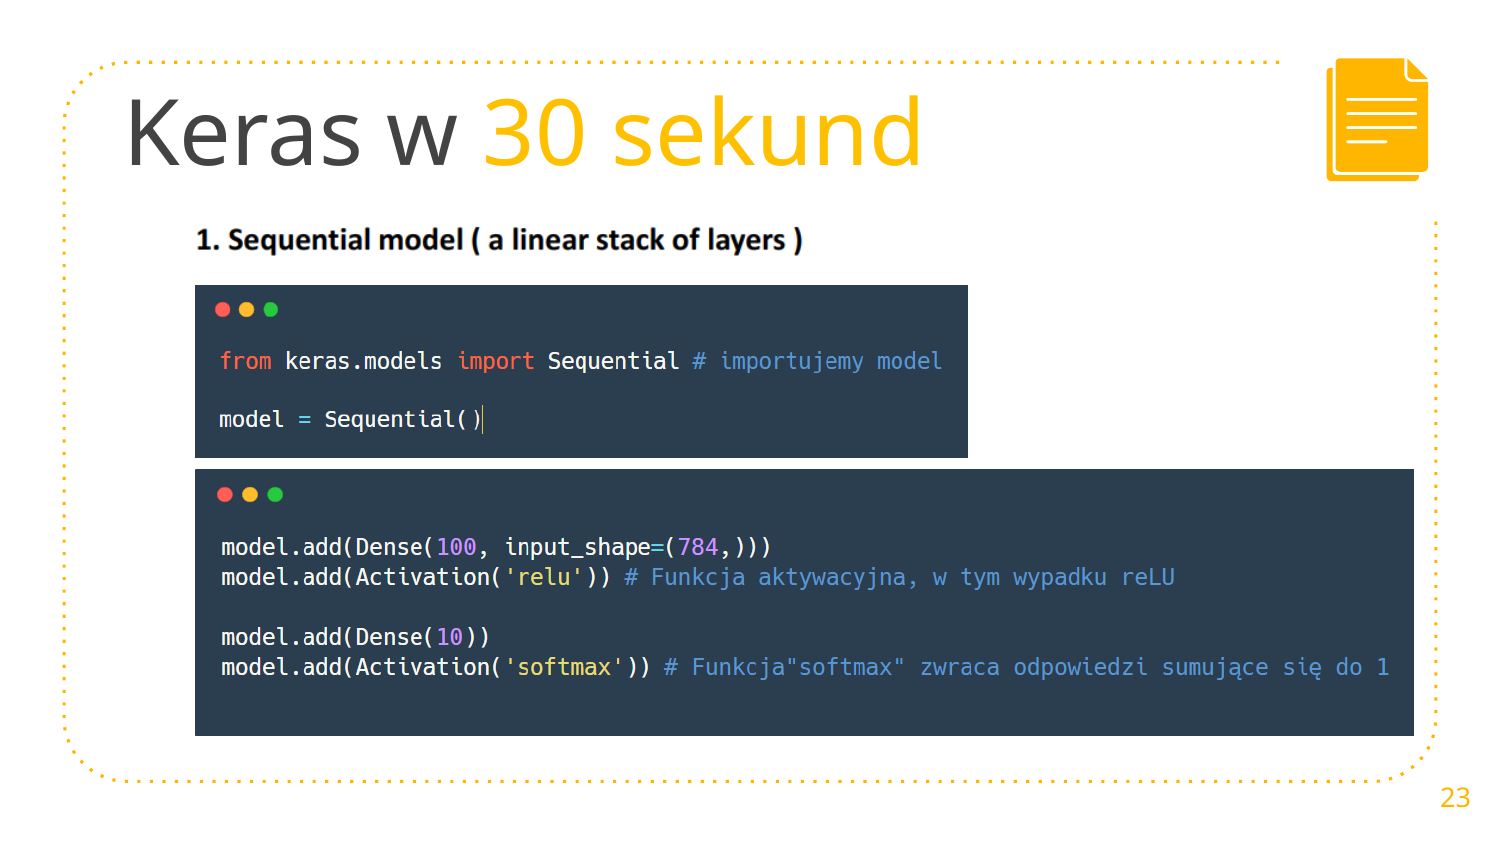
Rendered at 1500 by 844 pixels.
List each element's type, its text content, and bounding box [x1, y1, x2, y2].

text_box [1326, 58, 1429, 182]
picture [195, 469, 1414, 736]
title Keras w 30 sekund [108, 58, 1321, 200]
picture [180, 213, 1018, 277]
picture [195, 285, 968, 458]
slide_number 23 [1411, 753, 1500, 844]
